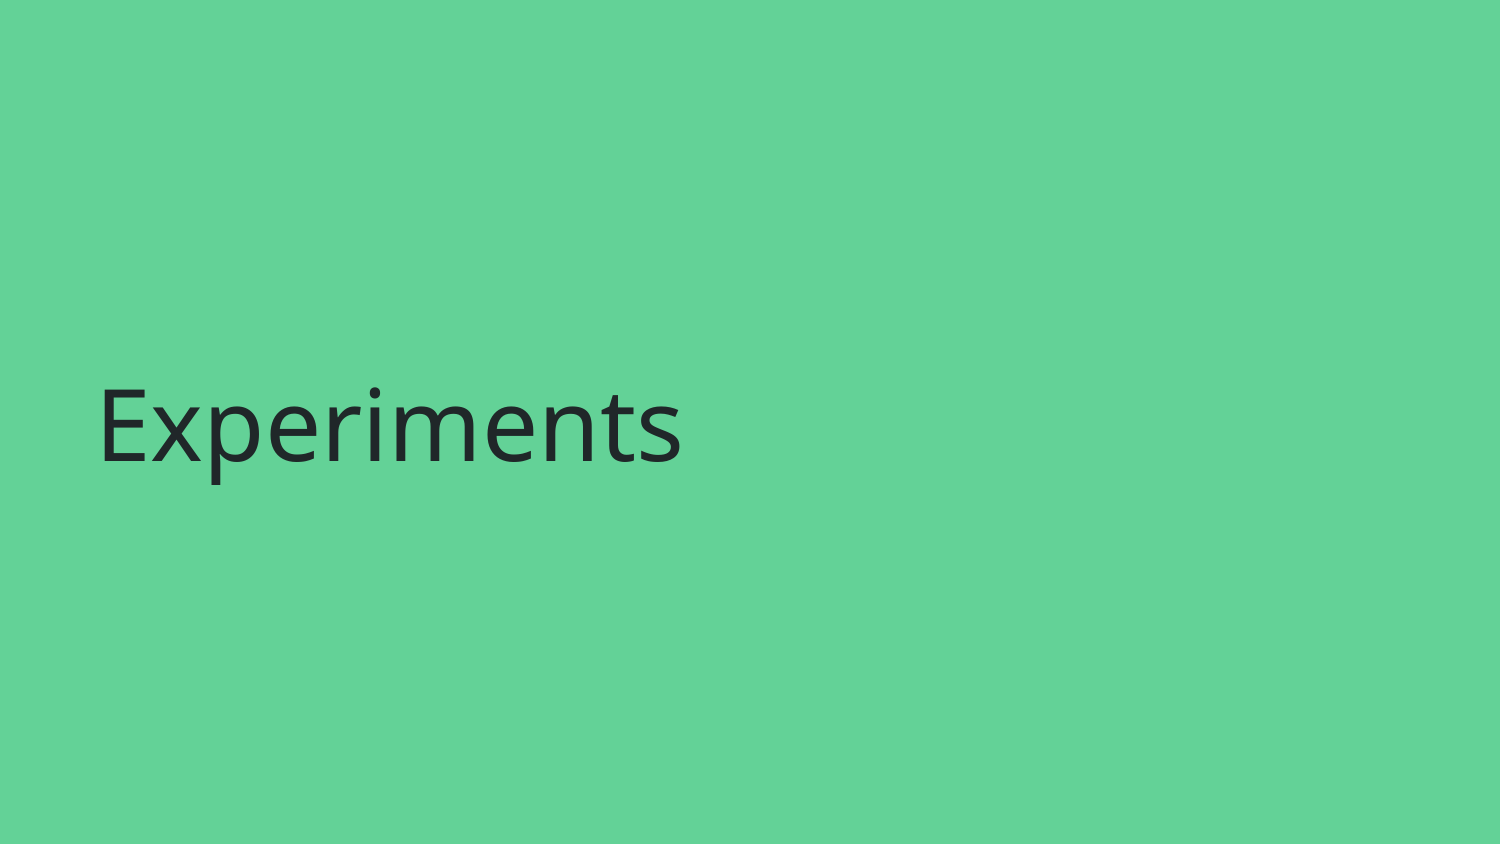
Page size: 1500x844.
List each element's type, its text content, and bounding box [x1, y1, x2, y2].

title Experiments [80, 86, 1032, 758]
